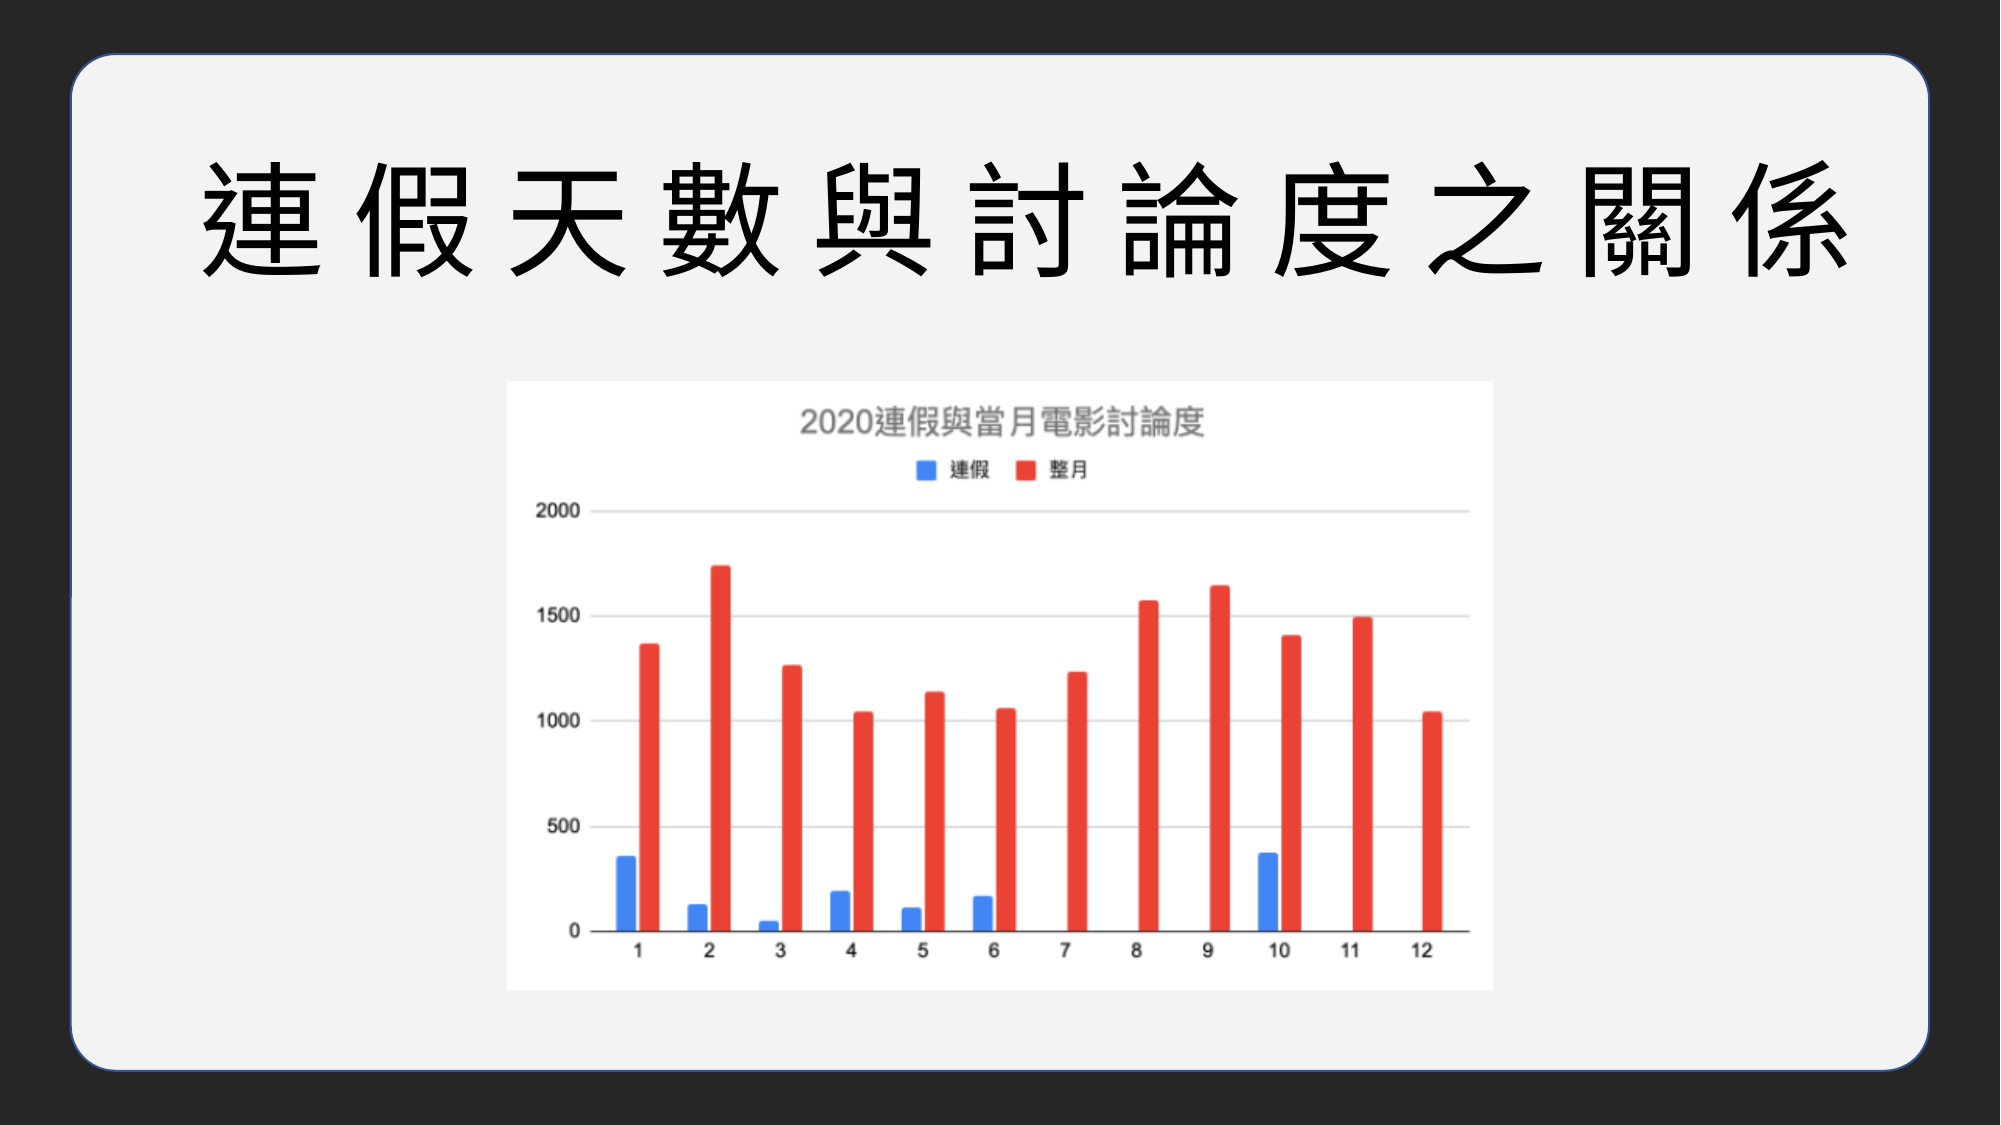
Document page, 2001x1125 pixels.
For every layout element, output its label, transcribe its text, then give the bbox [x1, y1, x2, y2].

text_box [69, 53, 1931, 1072]
picture [507, 381, 1493, 990]
text_box 連 假 天 數 與 討 論 度 之 關 係 [184, 134, 1898, 300]
